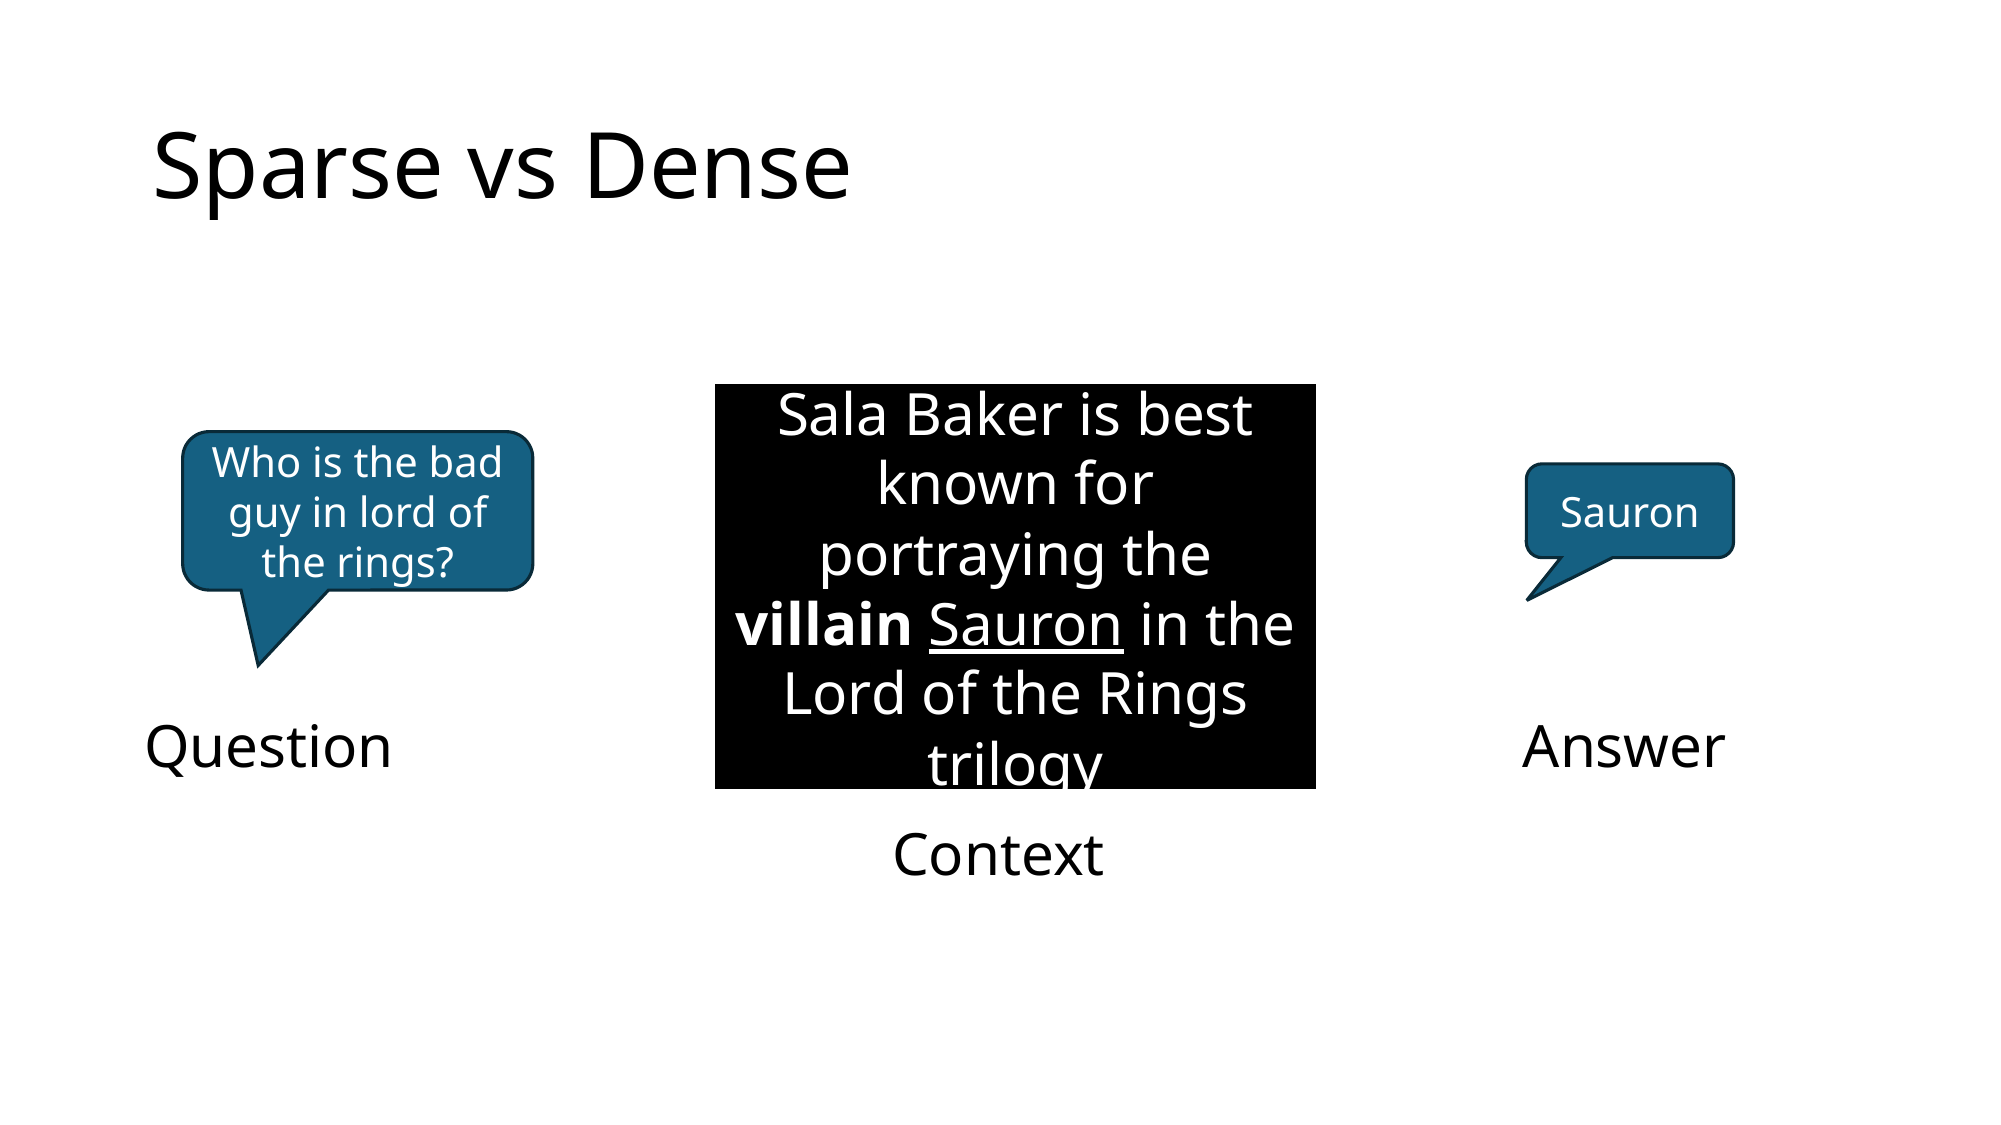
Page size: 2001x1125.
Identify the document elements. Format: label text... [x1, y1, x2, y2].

text_box Sala Baker is best known for portraying the villain Sauron in the Lord of the Rings trilogy [715, 384, 1316, 789]
text_box Answer [1507, 701, 1742, 787]
text_box Context [877, 810, 1120, 895]
text_box Sauron [1524, 462, 1736, 602]
text_box Question [129, 701, 409, 787]
text_box Who is the bad guy in lord of the rings? [181, 430, 535, 669]
title Sparse vs Dense [137, 59, 1863, 278]
